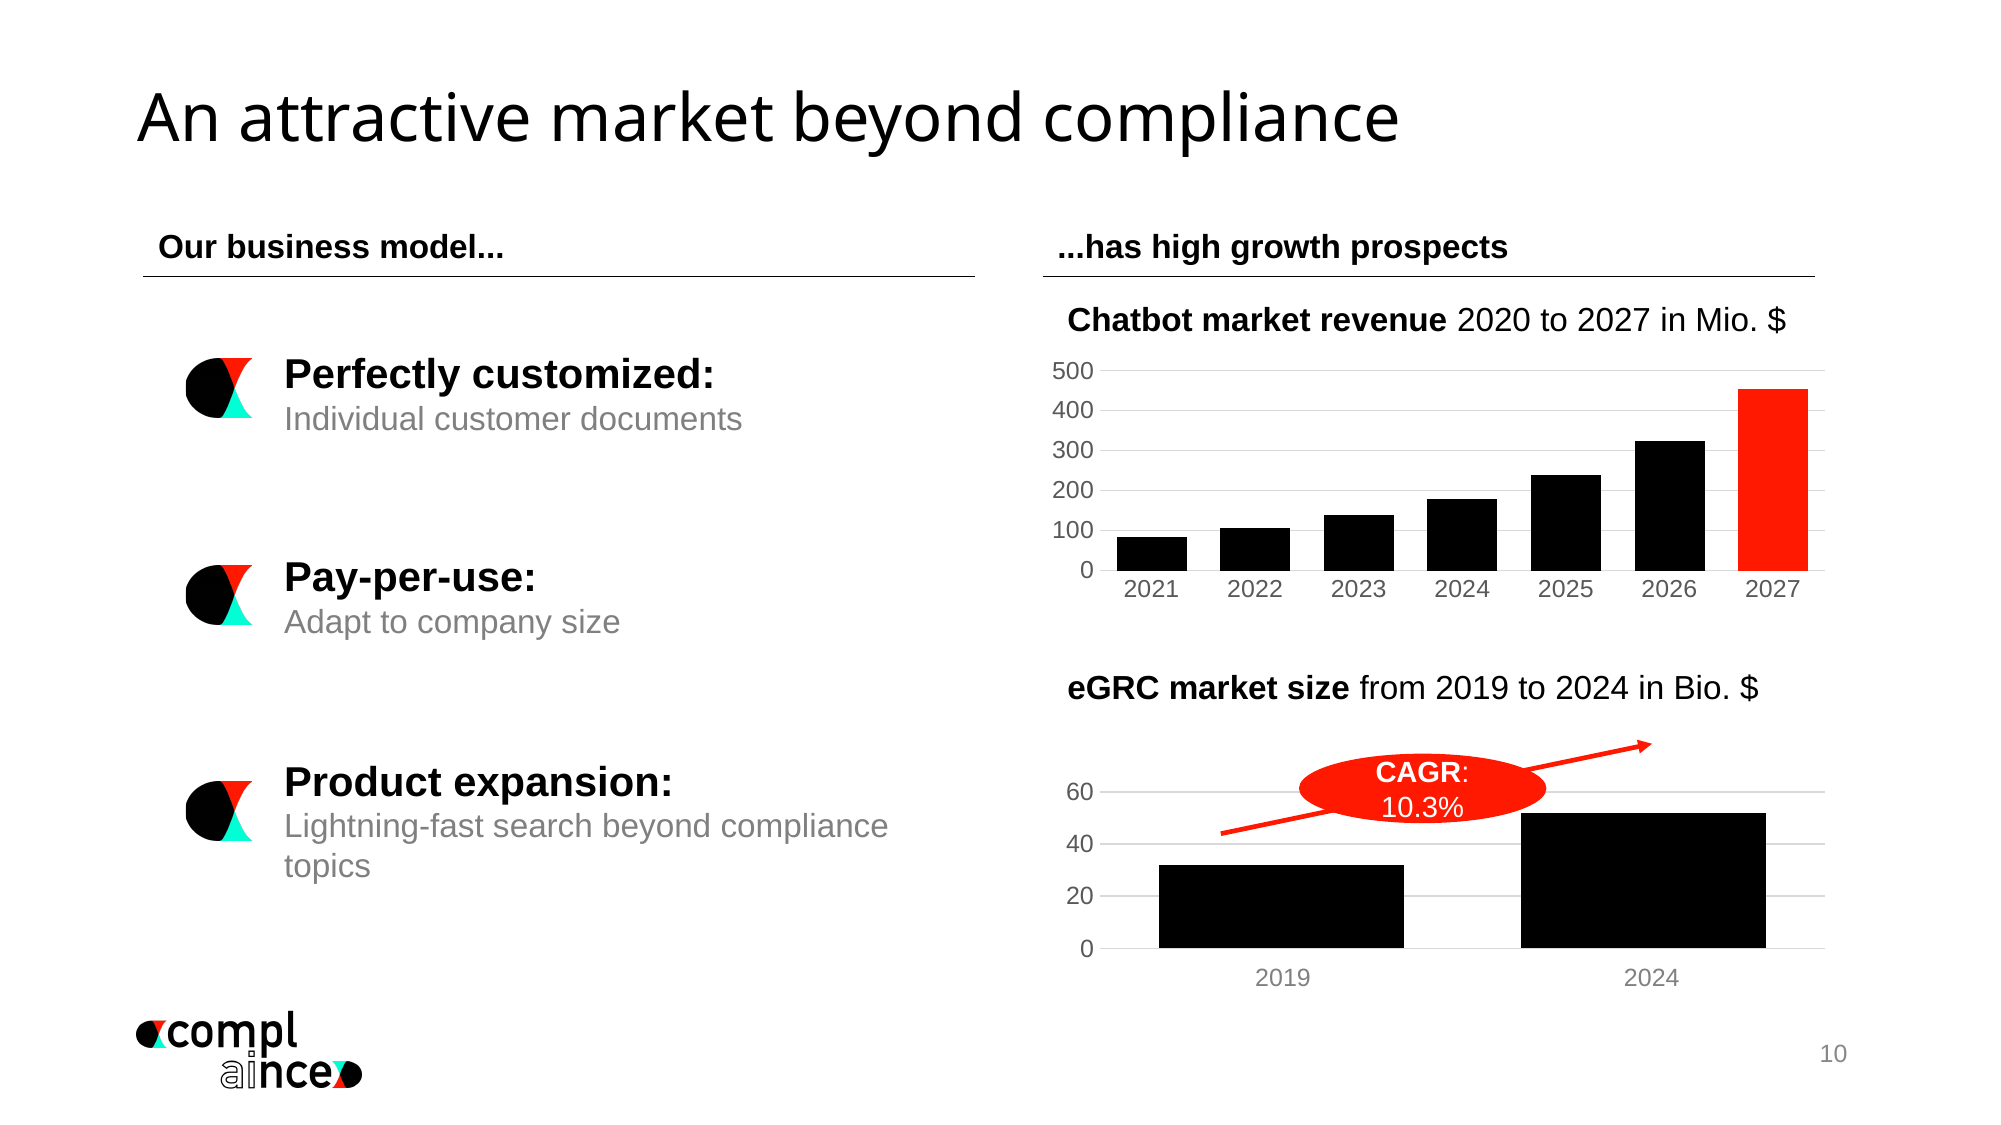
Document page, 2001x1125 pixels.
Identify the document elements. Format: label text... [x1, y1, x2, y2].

text_box Our business model... [143, 214, 884, 276]
picture [98, 979, 400, 1121]
text_box Pay-per-use: Adapt to company size [269, 542, 911, 669]
text_box Product expansion: Lightning-fast search beyond compliance topics [269, 747, 911, 929]
picture [185, 565, 253, 625]
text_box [1045, 286, 1826, 1007]
picture [185, 358, 253, 418]
picture [185, 781, 253, 841]
text_box Perfectly customized: Individual customer documents [269, 339, 911, 522]
title An attractive market beyond compliance [137, 69, 1863, 170]
slide_number 10 [1412, 1023, 1863, 1083]
text_box ...has high growth prospects [1042, 214, 1783, 276]
